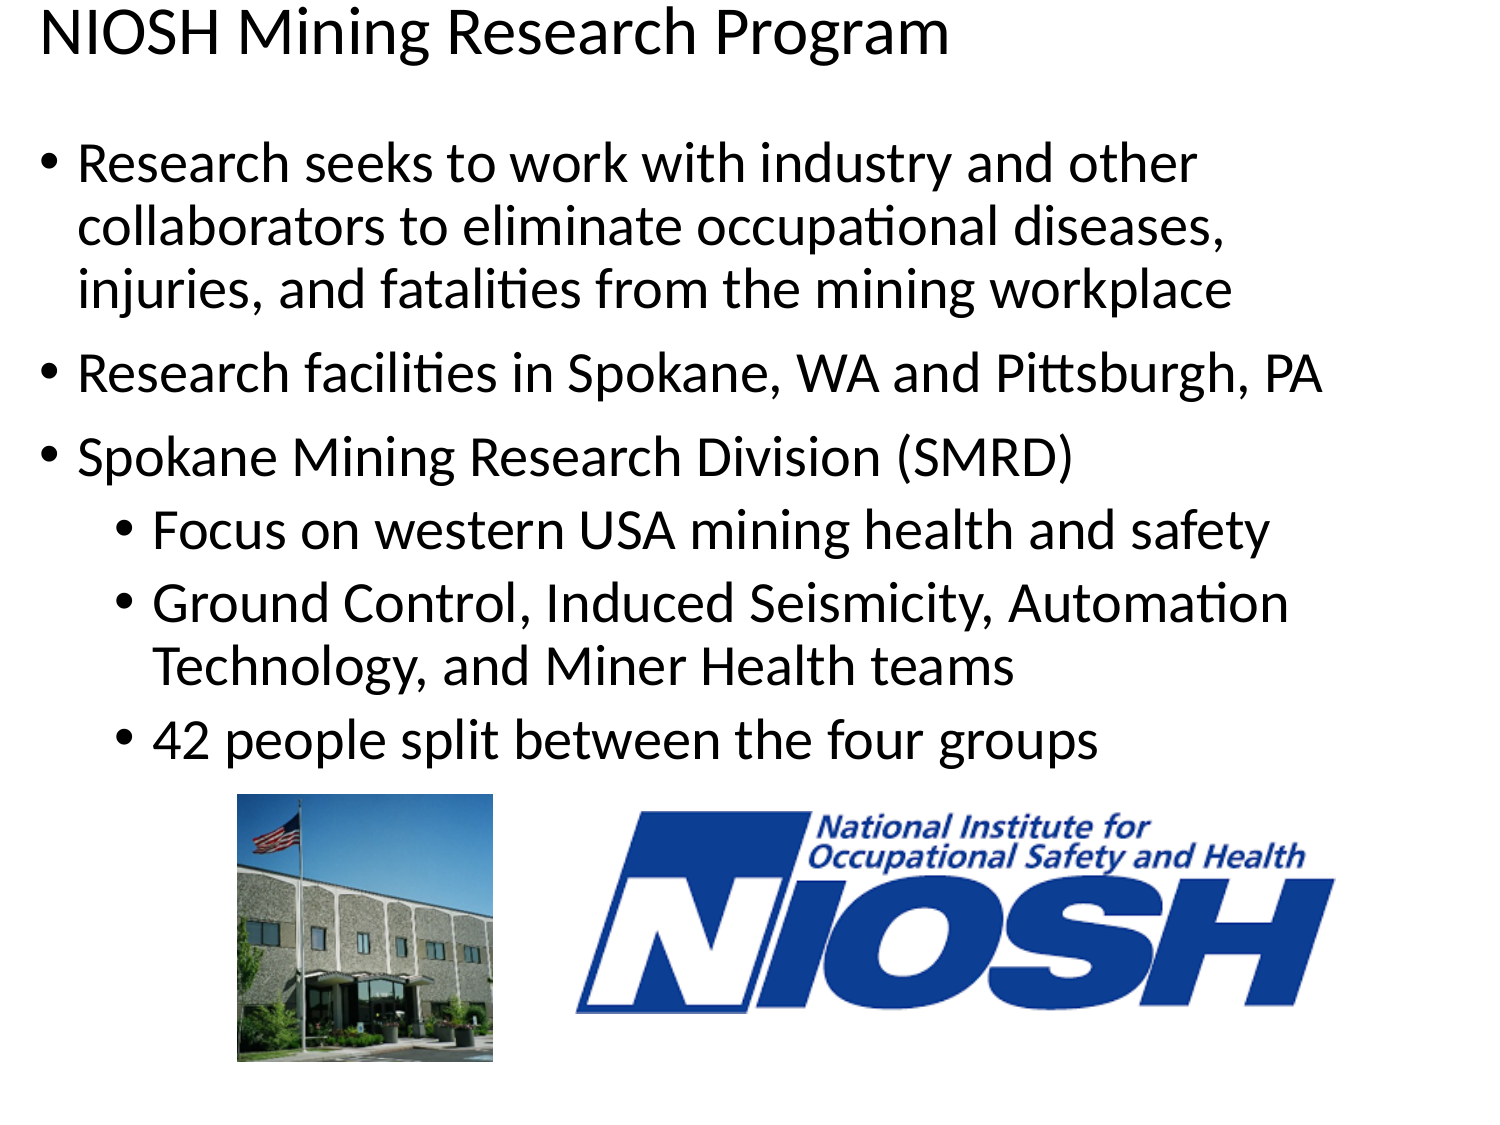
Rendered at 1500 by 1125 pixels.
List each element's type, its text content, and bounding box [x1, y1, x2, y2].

picture [574, 810, 1336, 1015]
text_box NIOSH Mining Research Program [24, 0, 1475, 175]
picture [237, 793, 494, 1062]
text_box Research seeks to work with industry and other collaborators to eliminate occupational diseases, injuries, and fatalities from the mining workplace Research facilities in Spokane, WA and Pittsburgh, PA Spokane Mining Research Division (SMRD) Focus on western USA mining health and safety Ground Control, Induced Seismicity, Automation Technology, and Miner Health teams 42 people split between the four groups [24, 175, 1437, 750]
